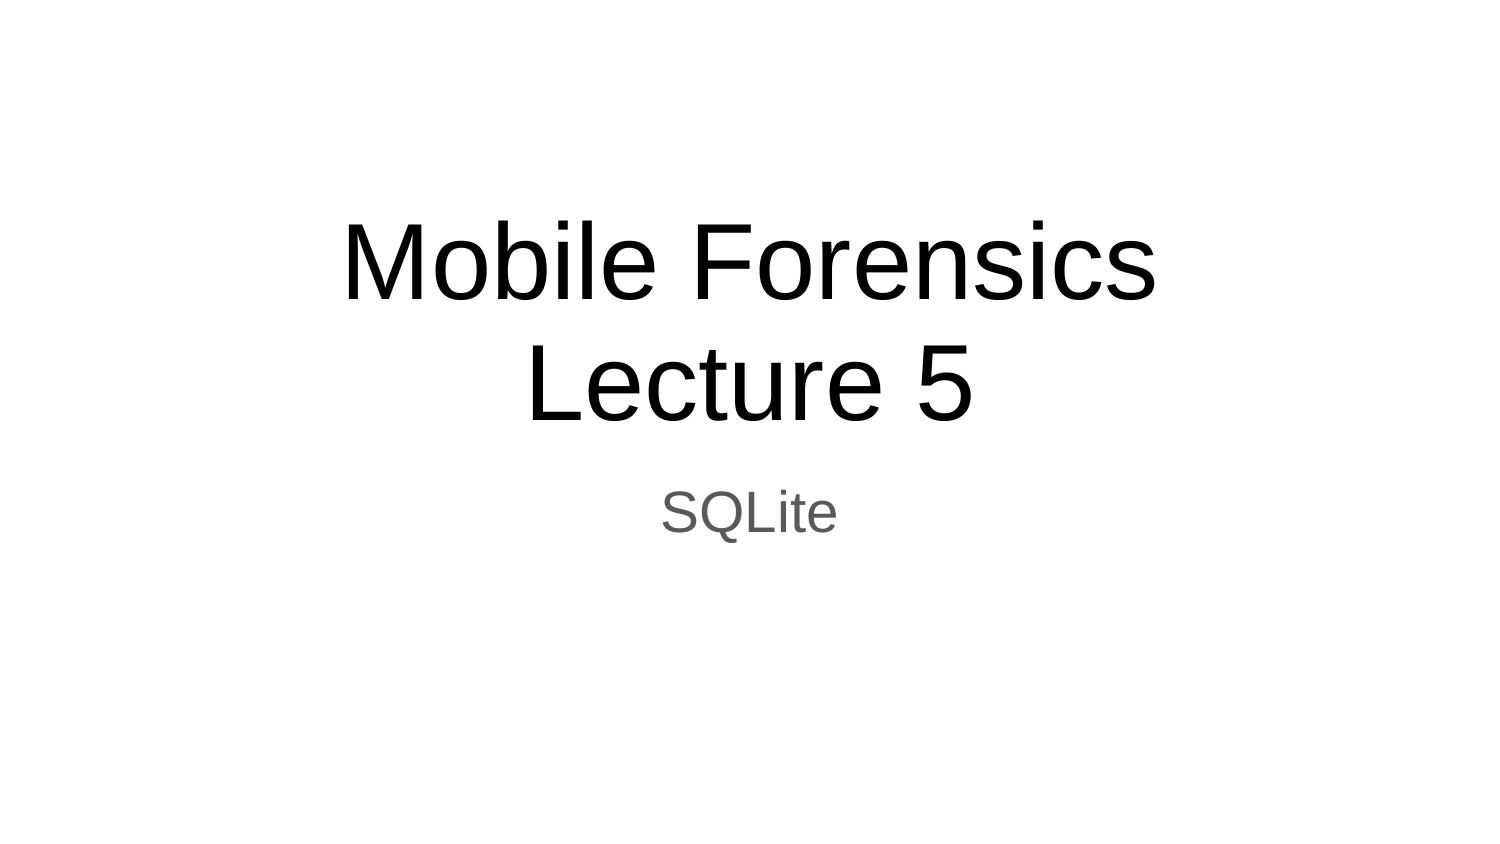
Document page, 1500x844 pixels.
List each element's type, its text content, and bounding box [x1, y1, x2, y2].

subtitle SQLite [51, 464, 1449, 595]
title Mobile Forensics Lecture 5 [51, 122, 1449, 459]
